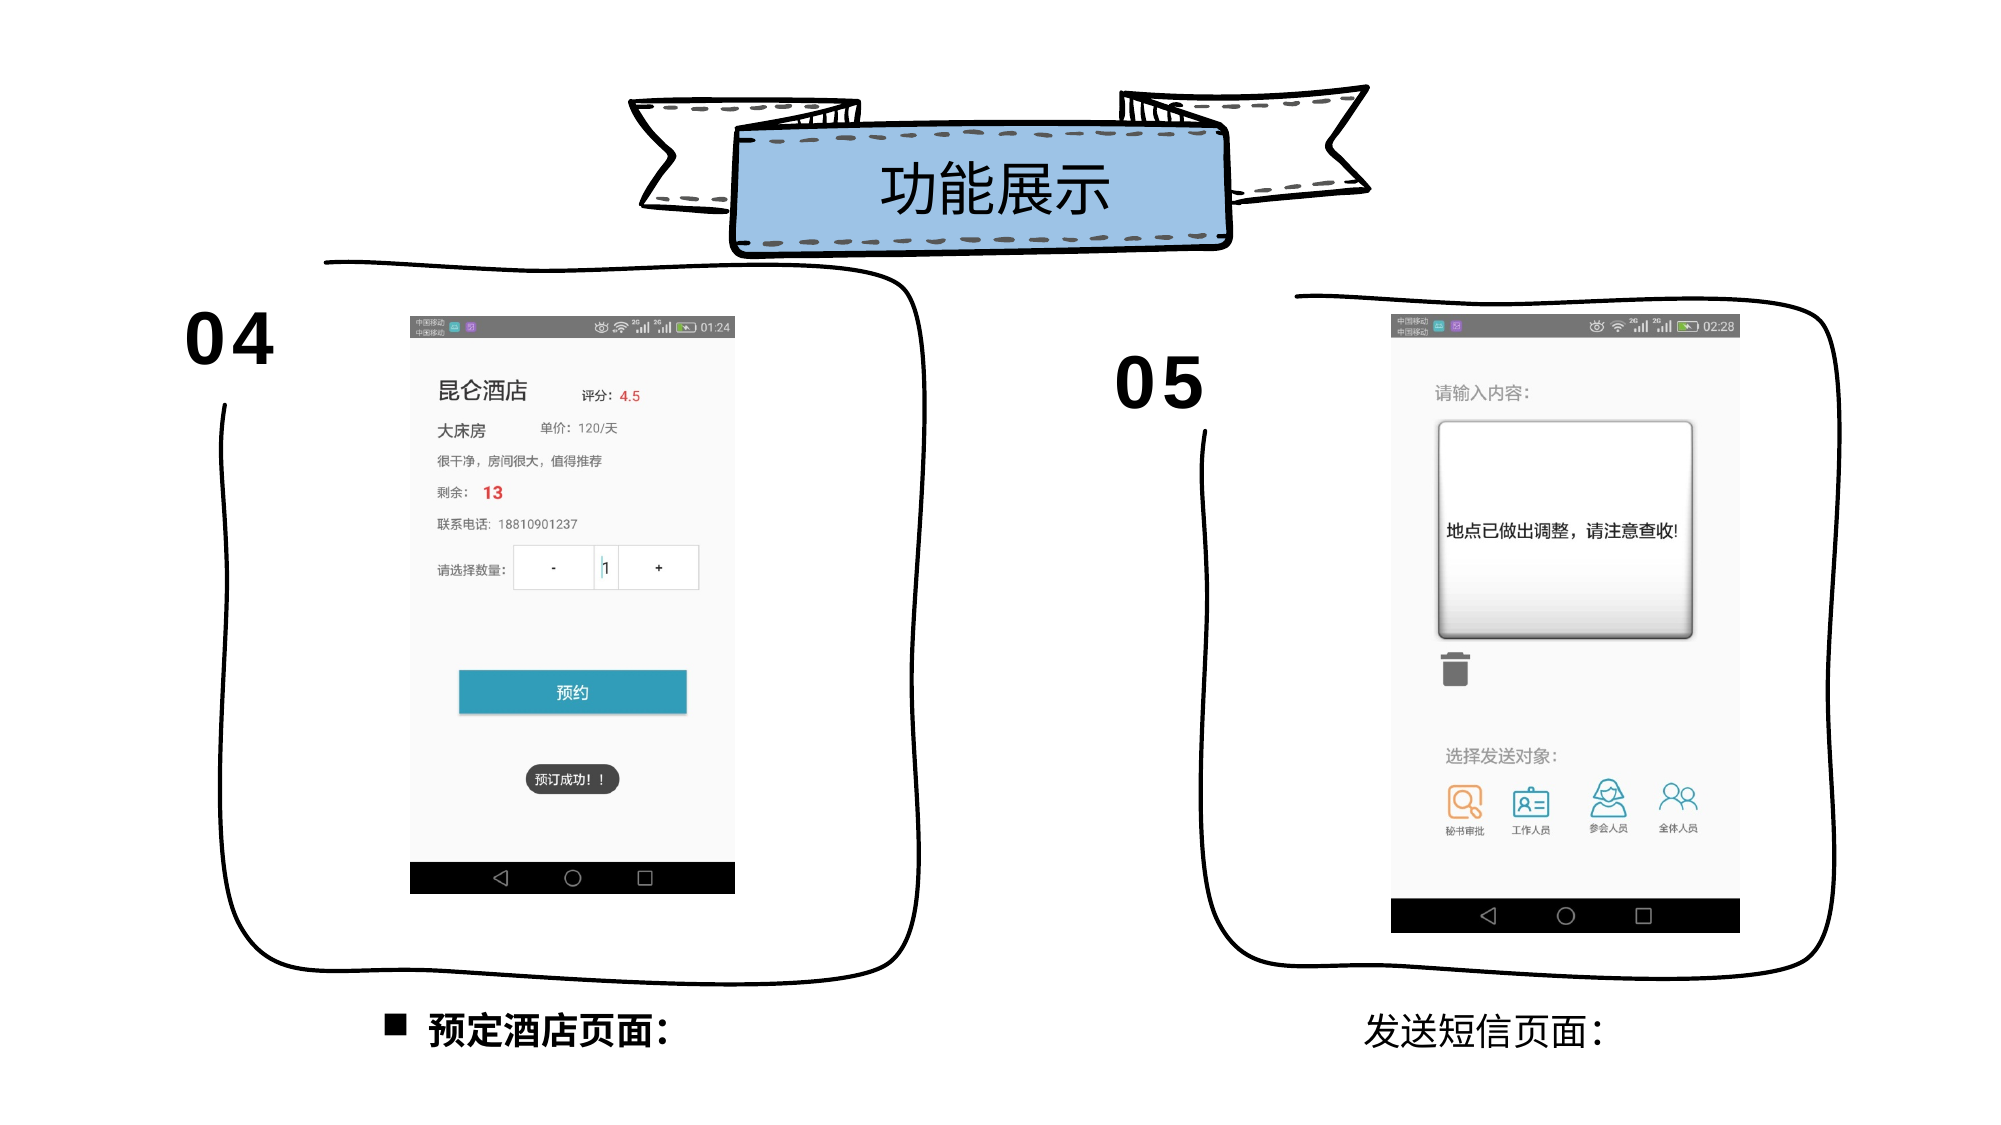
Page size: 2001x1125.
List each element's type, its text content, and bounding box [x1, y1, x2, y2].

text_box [627, 84, 1373, 308]
text_box 发送短信页面： [1355, 955, 1828, 1061]
text_box [1200, 298, 1840, 967]
picture [409, 316, 735, 894]
text_box [219, 261, 925, 978]
text_box 05 [1092, 325, 1226, 431]
picture [1391, 313, 1740, 933]
text_box 04 [163, 282, 296, 387]
text_box 预定酒店页面： [374, 977, 846, 1060]
